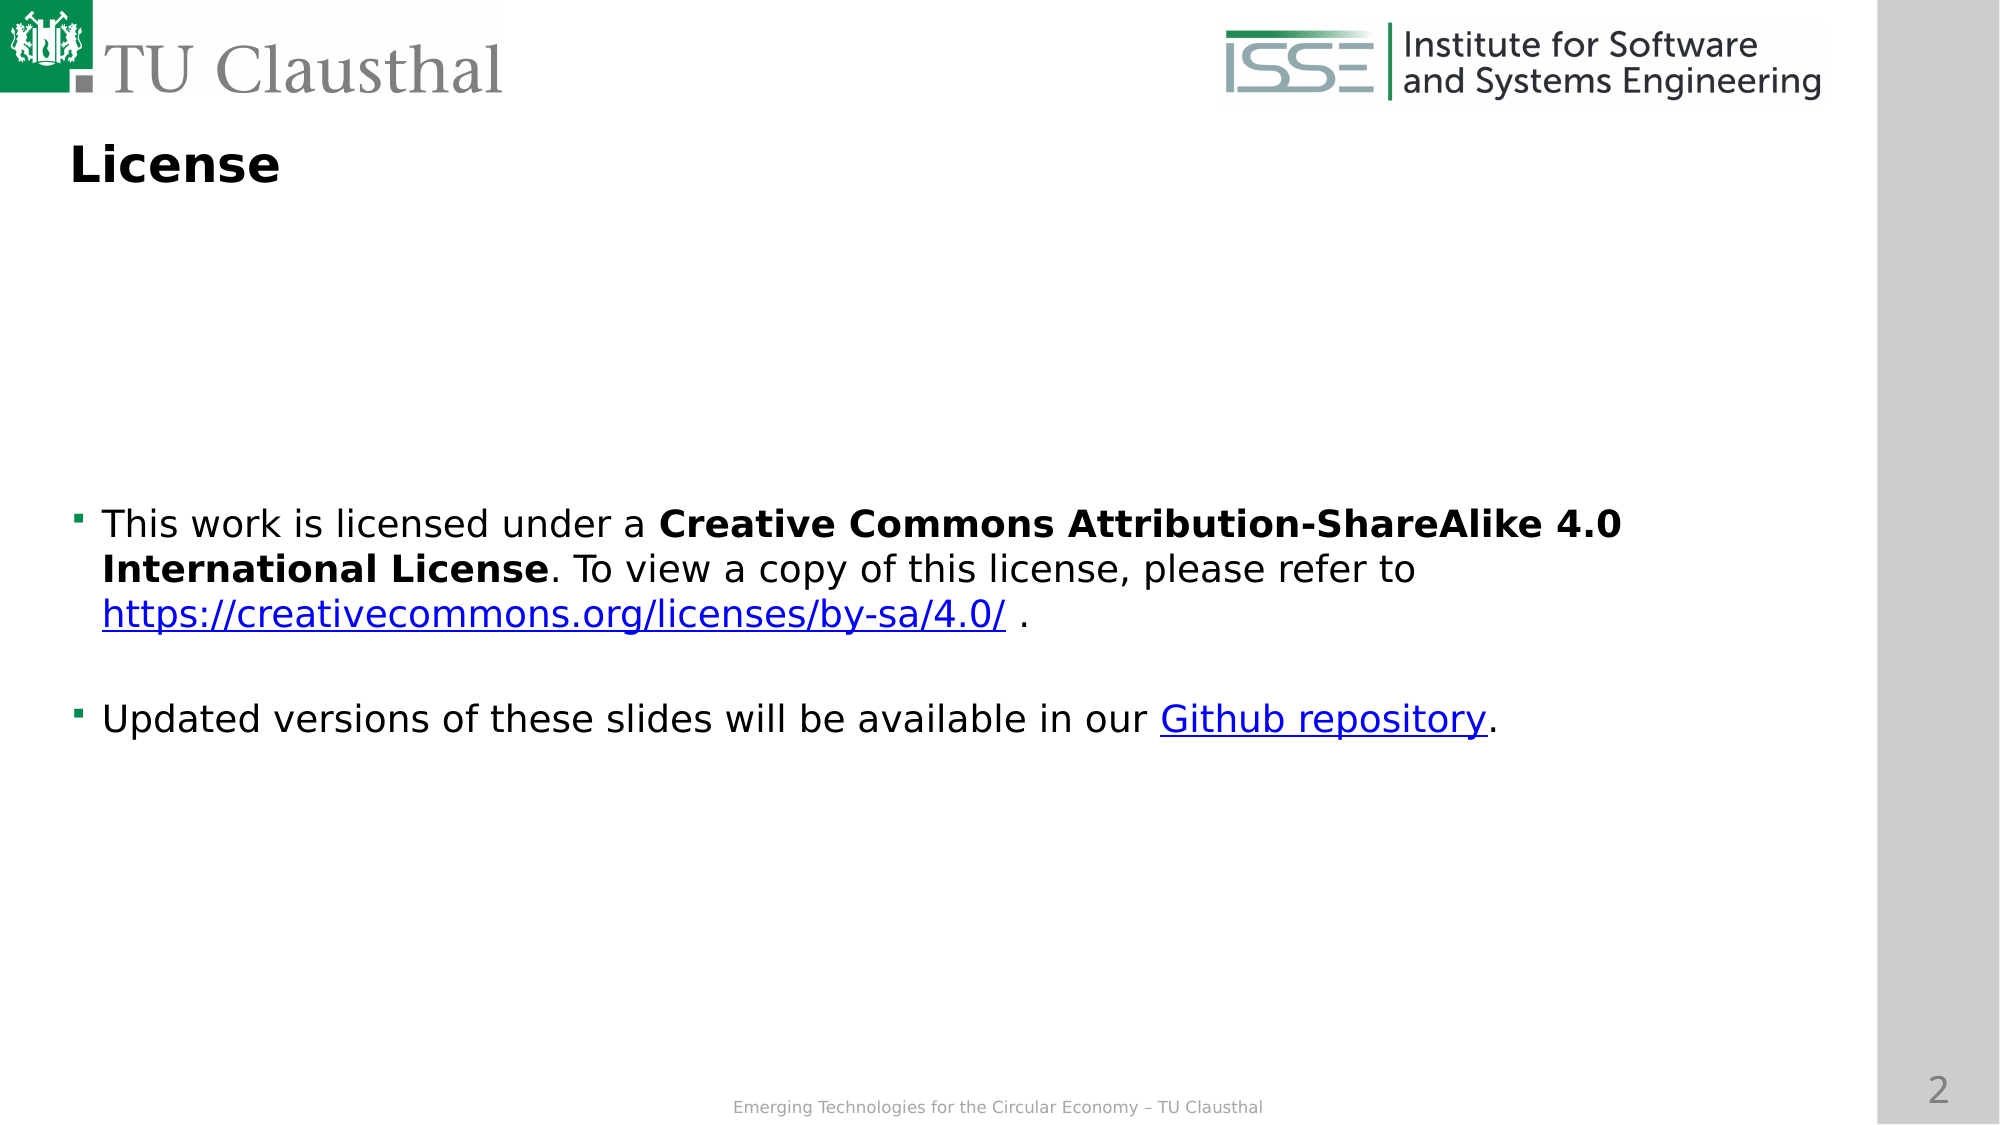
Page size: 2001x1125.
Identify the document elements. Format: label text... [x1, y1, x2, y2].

picture [1218, 22, 1826, 107]
picture [0, 0, 502, 93]
text_box This work is licensed under a Creative Commons Attribution-ShareAlike 4.0 International License. To view a copy of this license, please refer to https://creativecommons.org/licenses/by-sa/4.0/ . Updated versions of these slides will be available in our Github repository. [55, 208, 1817, 1033]
text_box License [55, 125, 1817, 206]
